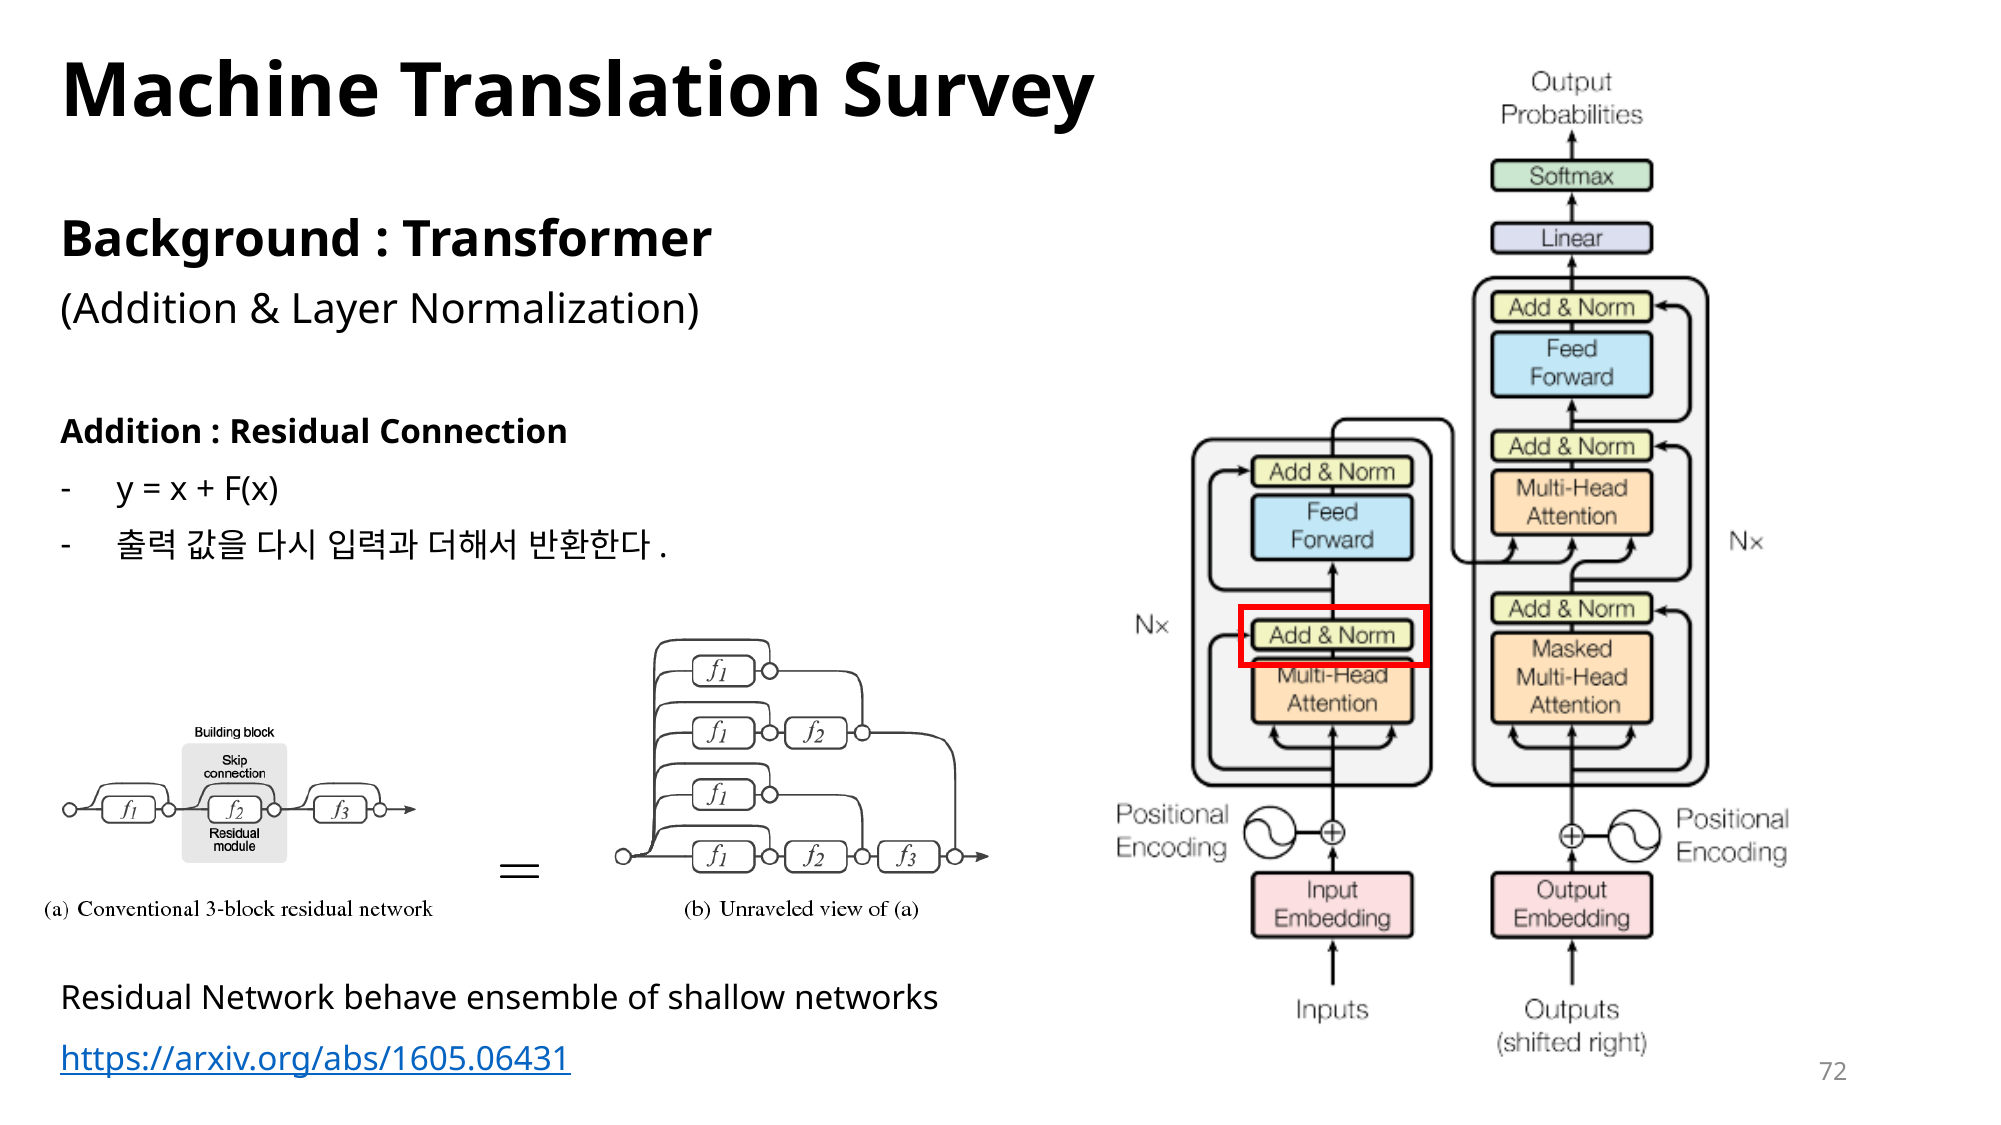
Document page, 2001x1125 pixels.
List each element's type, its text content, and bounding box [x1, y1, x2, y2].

subtitle Background : Transformer (Addition & Layer Normalization) Addition : Residual Connection y = x + F(x) 출력 값을 다시 입력과 더해서 반환한다. Residual Network behave ensemble of shallow networks https://arxiv.org/abs/1605.06431 [45, 205, 1412, 1095]
picture [1104, 54, 1806, 1071]
picture [45, 637, 989, 920]
slide_number 72 [1412, 1042, 1863, 1103]
text_box Machine Translation Survey [45, 0, 1271, 141]
